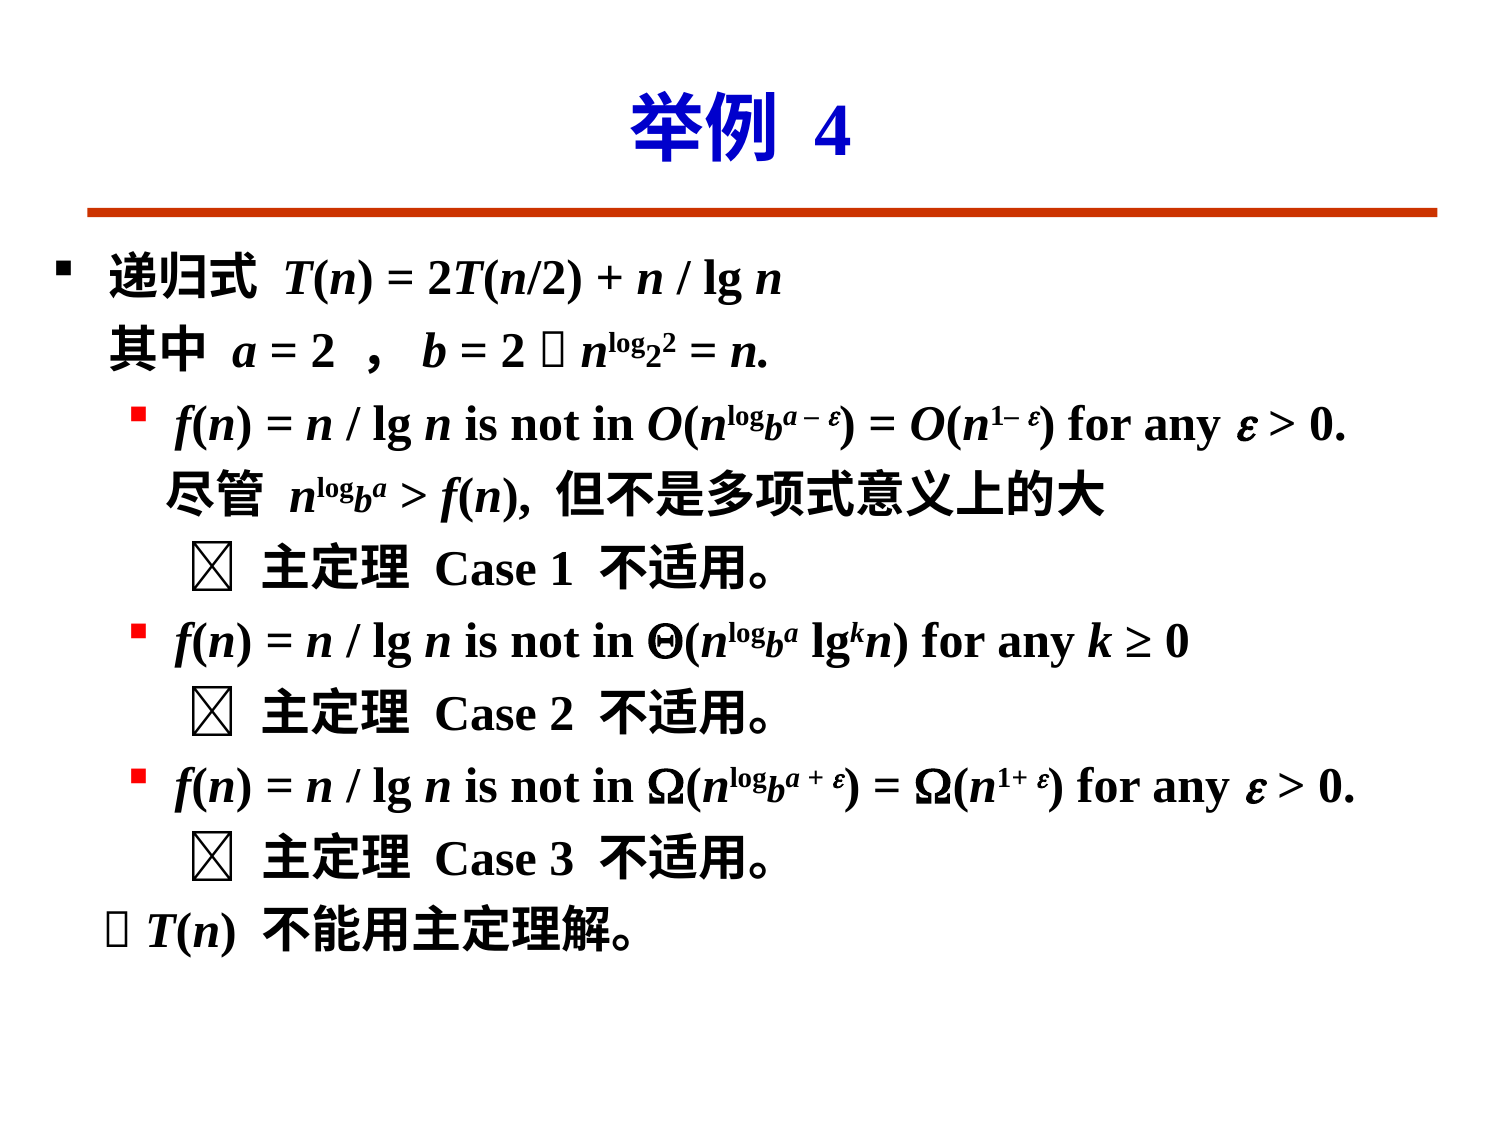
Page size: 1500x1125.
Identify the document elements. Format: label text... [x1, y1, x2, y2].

title 举例 4 [112, 50, 1388, 200]
list 递归式 T(n) = 2T(n/2) + n / lg n 其中 a = 2 ，b = 2  nlog22 = n. f(n) = n / lg n is not in O(nlogba – ) = O(n1– ) for any  > 0. 尽管 nlogba > f(n), 但不是多项式意义上的大  主定理 Case 1 不适用。 f(n) = n / lg n is not in (nlogba lgkn) for any k ≥ 0  主定理 Case 2 不适用。 f(n) = n / lg n is not in (nlogba + ) = (n1+ ) for any  > 0.  主定理 Case 3 不适用。  T(n) 不能用主定理解。 [37, 237, 1450, 1050]
